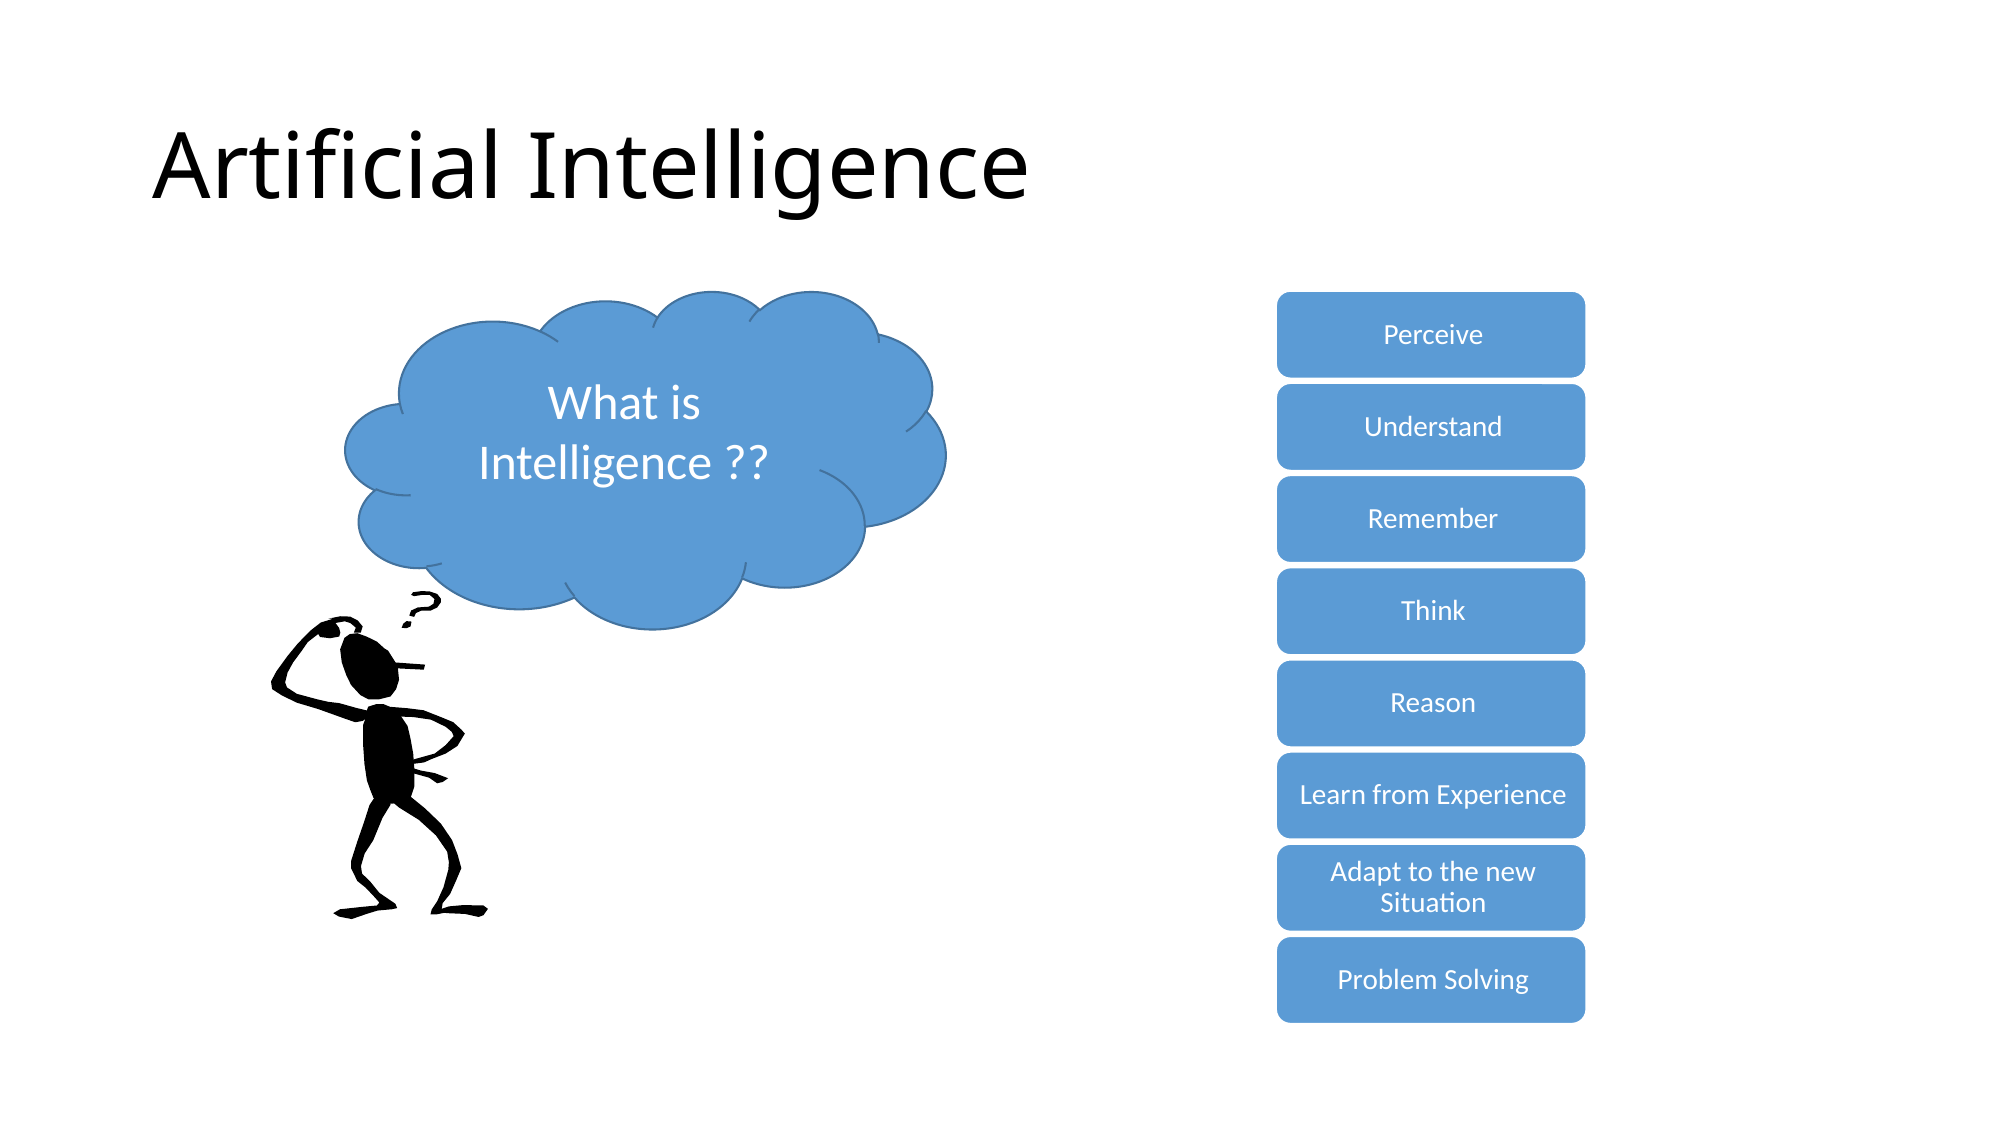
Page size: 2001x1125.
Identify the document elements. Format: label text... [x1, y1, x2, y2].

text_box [999, 290, 1863, 1024]
text_box What is Intelligence ?? [344, 290, 947, 631]
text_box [270, 590, 489, 920]
title Artificial Intelligence [137, 59, 1863, 278]
